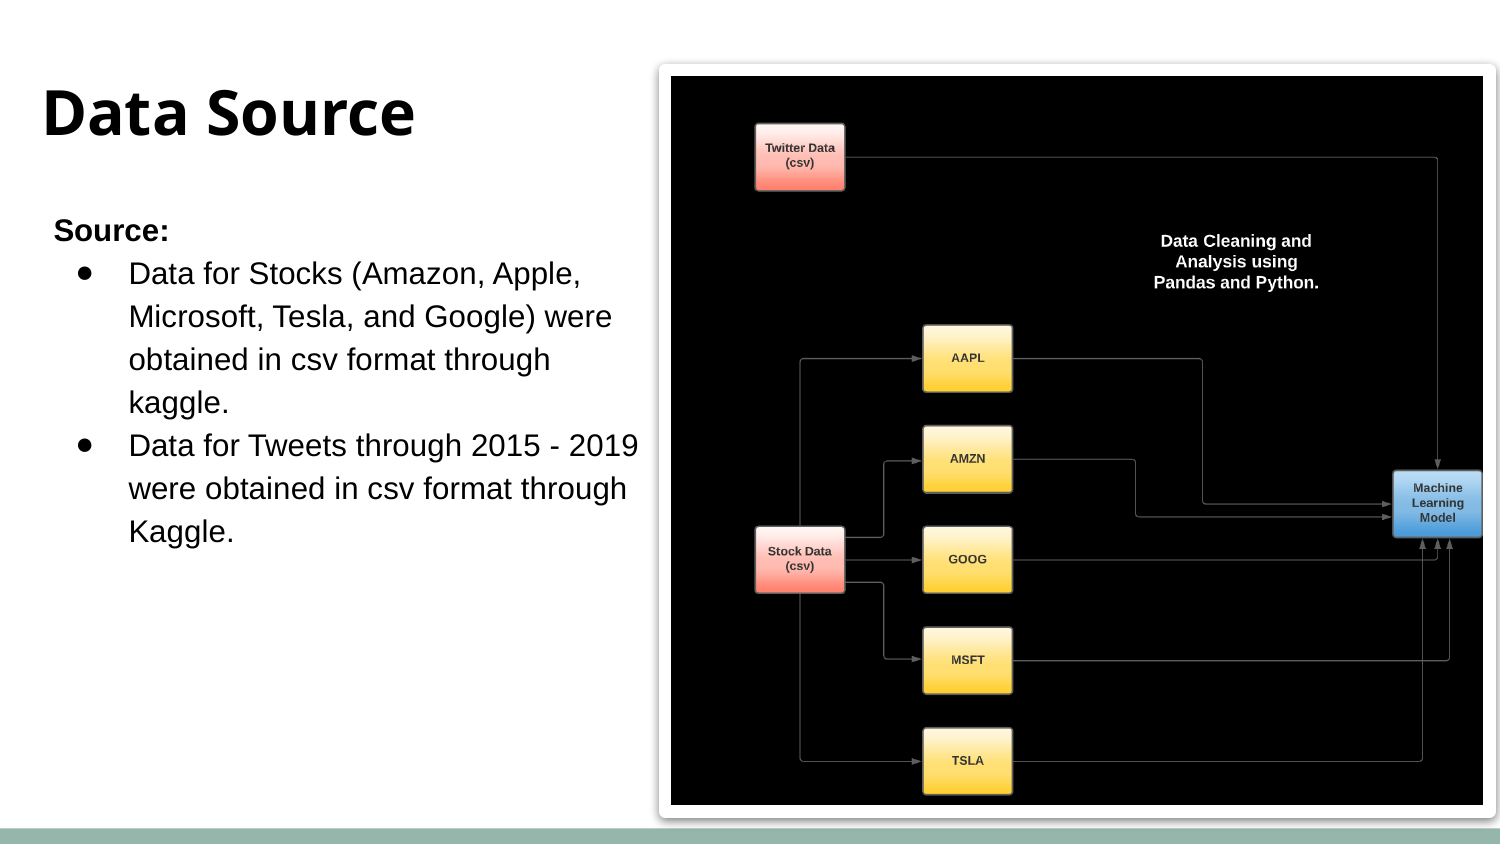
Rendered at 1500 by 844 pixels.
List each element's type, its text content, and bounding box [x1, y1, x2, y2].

picture [671, 76, 1484, 806]
text_box [0, 828, 1500, 844]
list Source: Data for Stocks (Amazon, Apple, Microsoft, Tesla, and Google) were obtained in csv format through kaggle. Data for Tweets through 2015 - 2019 were obtained in csv format through Kaggle. [38, 189, 651, 618]
title Data Source [26, 57, 1288, 146]
